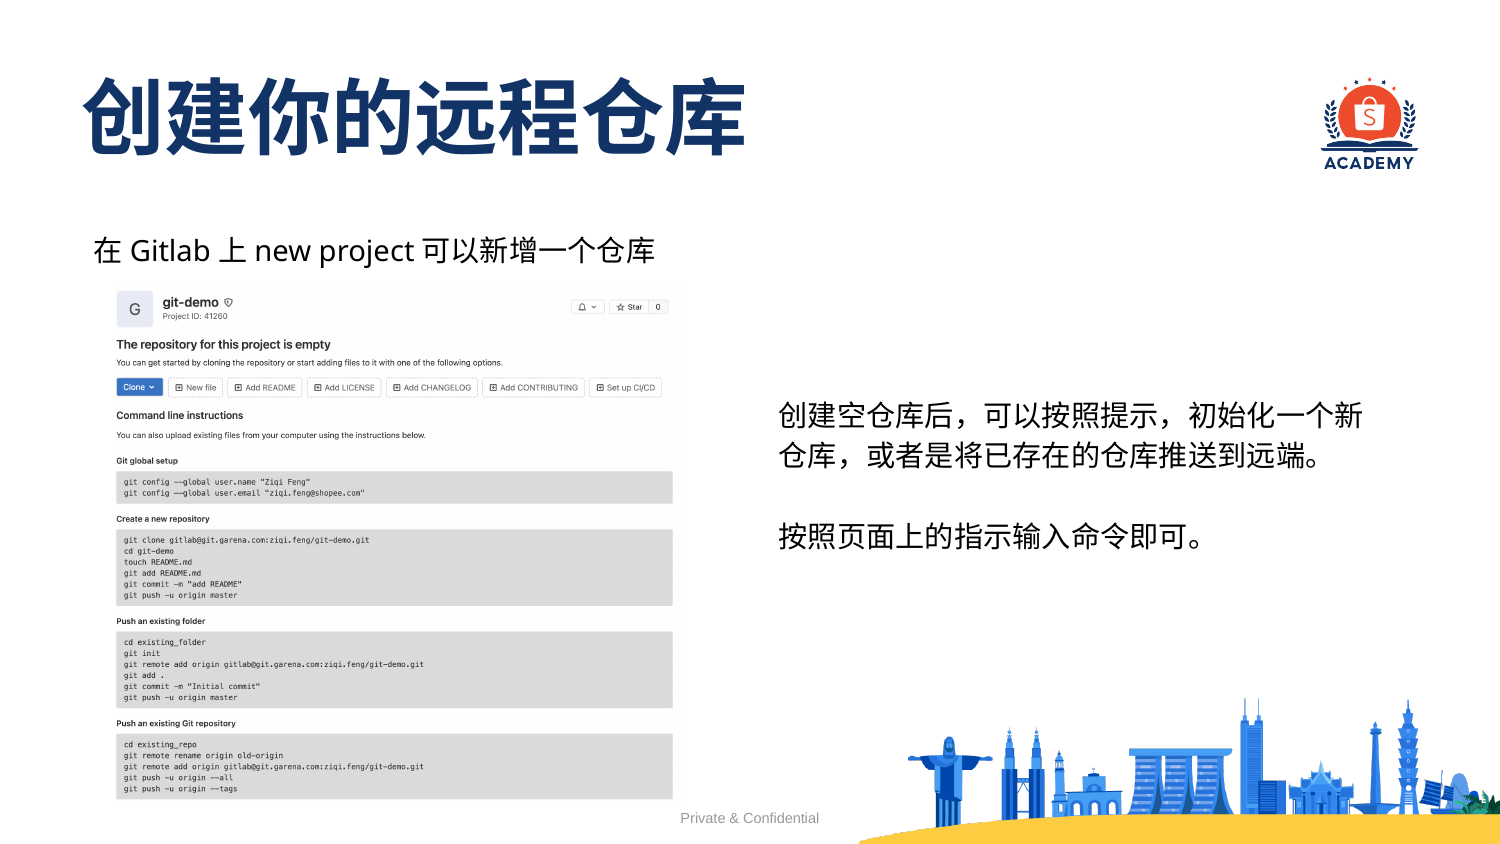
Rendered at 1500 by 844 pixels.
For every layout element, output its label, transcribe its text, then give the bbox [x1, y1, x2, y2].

picture [859, 688, 1500, 844]
text_box 在Gitlab上new project可以新增一个仓库 [78, 211, 719, 282]
picture [115, 284, 683, 809]
title 创建你的远程仓库 [78, 62, 912, 198]
text_box 创建空仓库后，可以按照提示，初始化一个新仓库，或者是将已存在的仓库推送到远端。 按照页面上的指示输入命令即可。 [763, 377, 1404, 568]
picture [1292, 47, 1448, 203]
